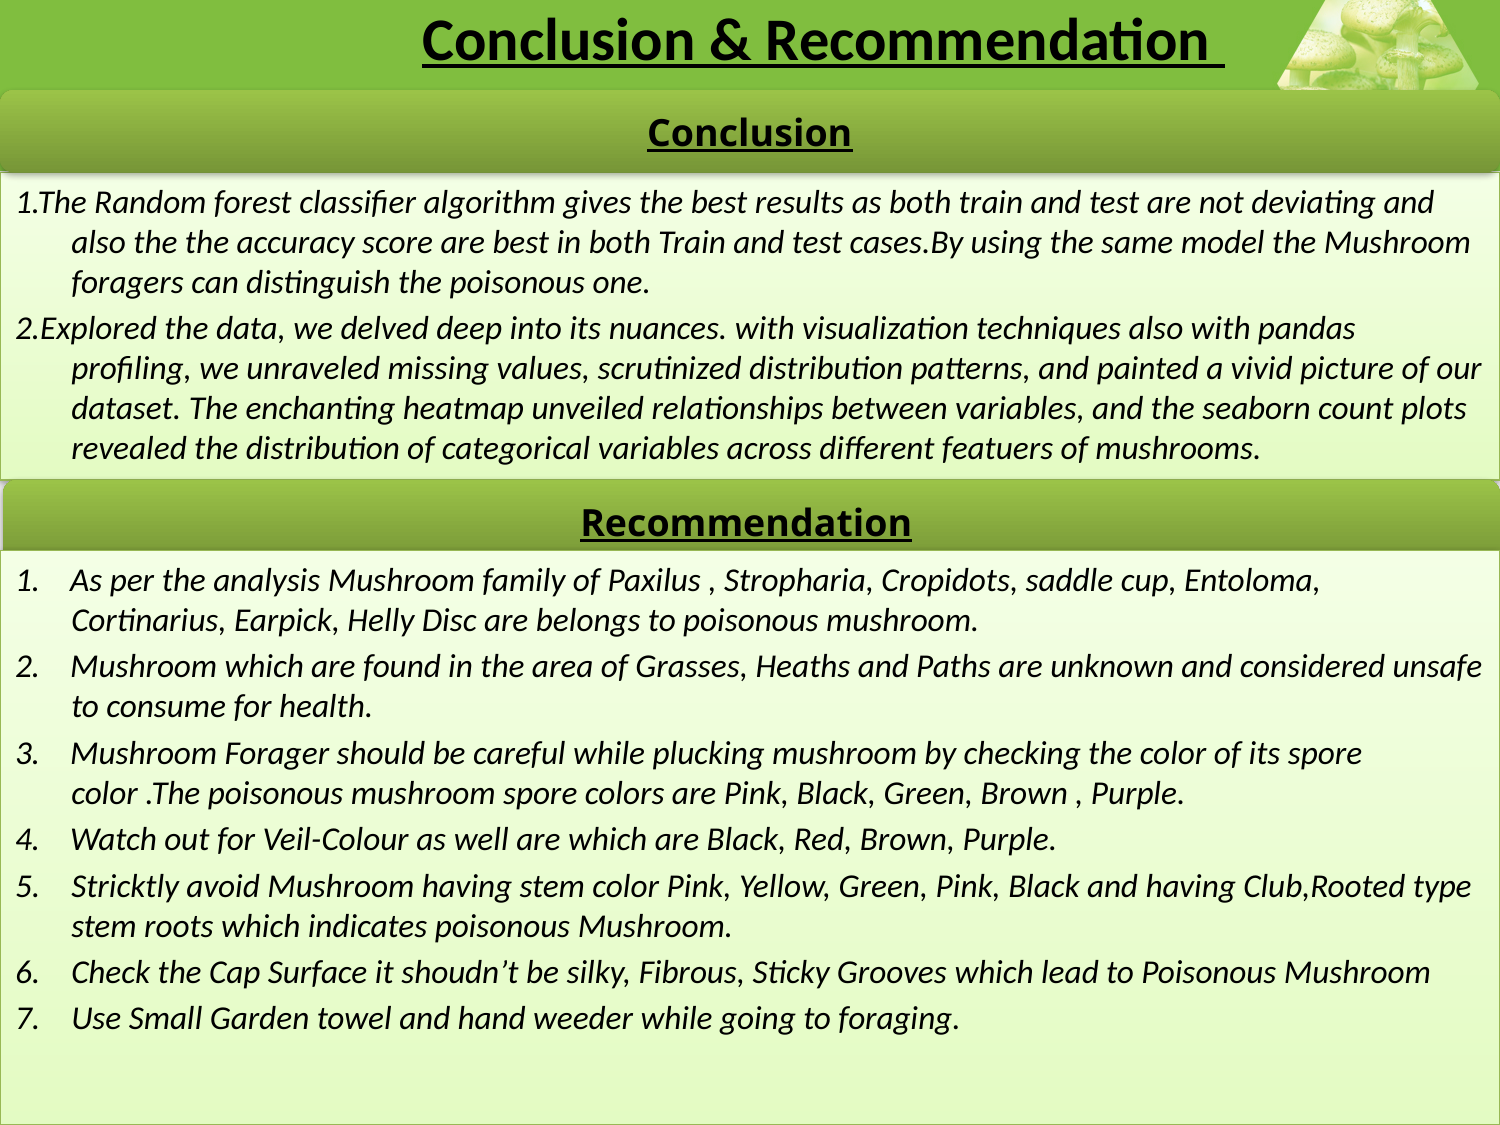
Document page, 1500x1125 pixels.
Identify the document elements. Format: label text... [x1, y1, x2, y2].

list 1.The Random forest classifier algorithm gives the best results as both train and test are not deviating and also the the accuracy score are best in both Train and test cases.By using the same model the Mushroom foragers can distinguish the poisonous one. 2.Explored the data, we delved deep into its nuances. with visualization techniques also with pandas profiling, we unraveled missing values, scrutinized distribution patterns, and painted a vivid picture of our dataset. The enchanting heatmap unveiled relationships between variables, and the seaborn count plots revealed the distribution of categorical variables across different featuers of mushrooms. [0, 176, 1500, 481]
text_box 1. As per the analysis Mushroom family of Paxilus , Stropharia, Cropidots, saddle cup, Entoloma, Cortinarius, Earpick, Helly Disc are belongs to poisonous mushroom. 2. Mushroom which are found in the area of Grasses, Heaths and Paths are unknown and considered unsafe to consume for health. 3. Mushroom Forager should be careful while plucking mushroom by checking the color of its spore color .The poisonous mushroom spore colors are Pink, Black, Green, Brown , Purple. 4. Watch out for Veil-Colour as well are which are Black, Red, Brown, Purple. Stricktly avoid Mushroom having stem color Pink, Yellow, Green, Pink, Black and having Club,Rooted type stem roots which indicates poisonous Mushroom. Check the Cap Surface it shoudn’t be silky, Fibrous, Sticky Grooves which lead to Poisonous Mushroom Use Small Garden towel and hand weeder while going to foraging. [0, 550, 1500, 1125]
picture [1493, 164, 1500, 172]
picture [0, 481, 9, 550]
picture [0, 0, 1500, 99]
picture [0, 164, 7, 172]
picture [1494, 481, 1500, 488]
text_box Conclusion [0, 89, 1500, 173]
title Conclusion & Recommendation [407, 0, 1500, 84]
text_box Recommendation [3, 479, 1500, 549]
